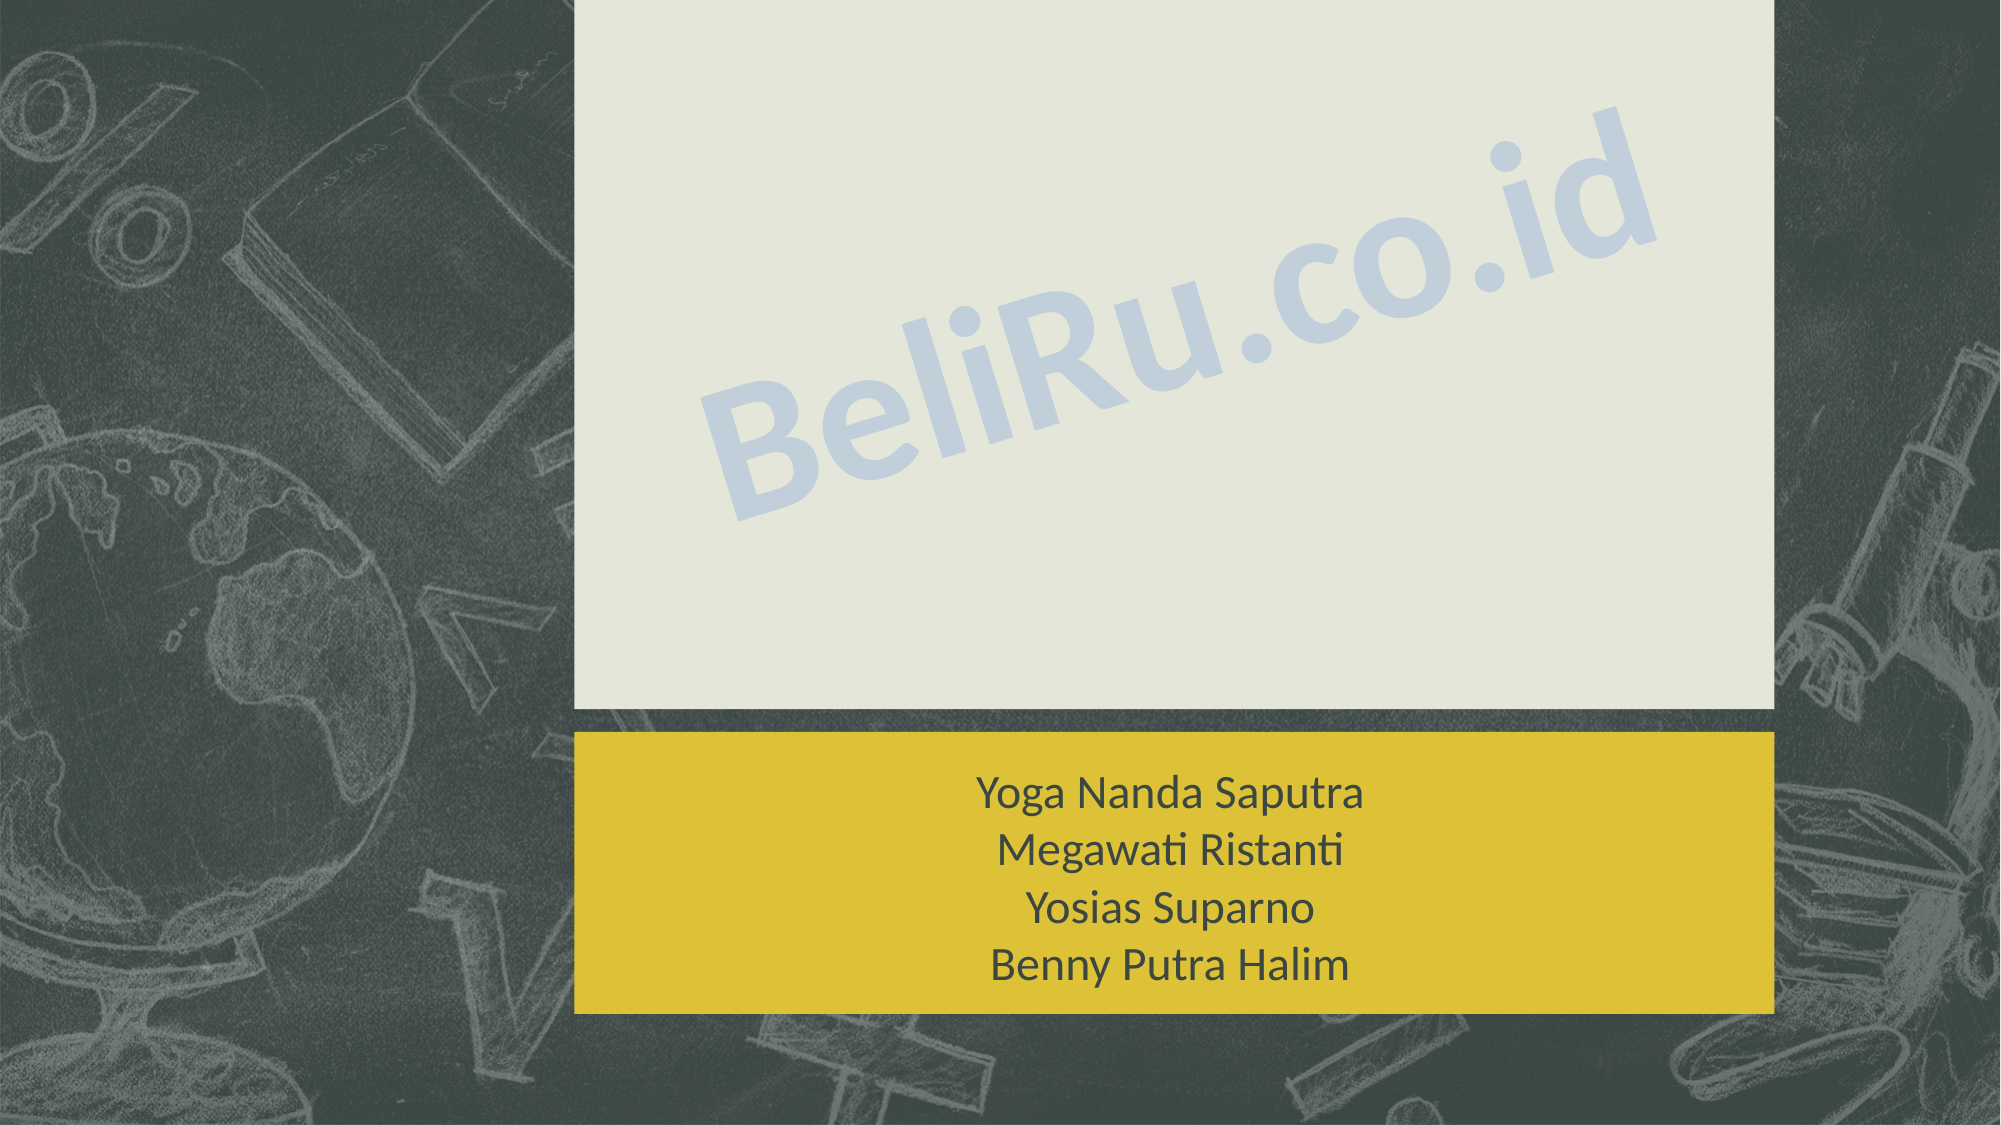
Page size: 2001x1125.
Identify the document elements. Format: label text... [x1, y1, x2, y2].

title BeliRu.co.id [610, 0, 1731, 588]
picture [0, 0, 2001, 1125]
list Yoga Nanda Saputra Megawati Ristanti Yosias Suparno Benny Putra Halim [629, 752, 1712, 999]
